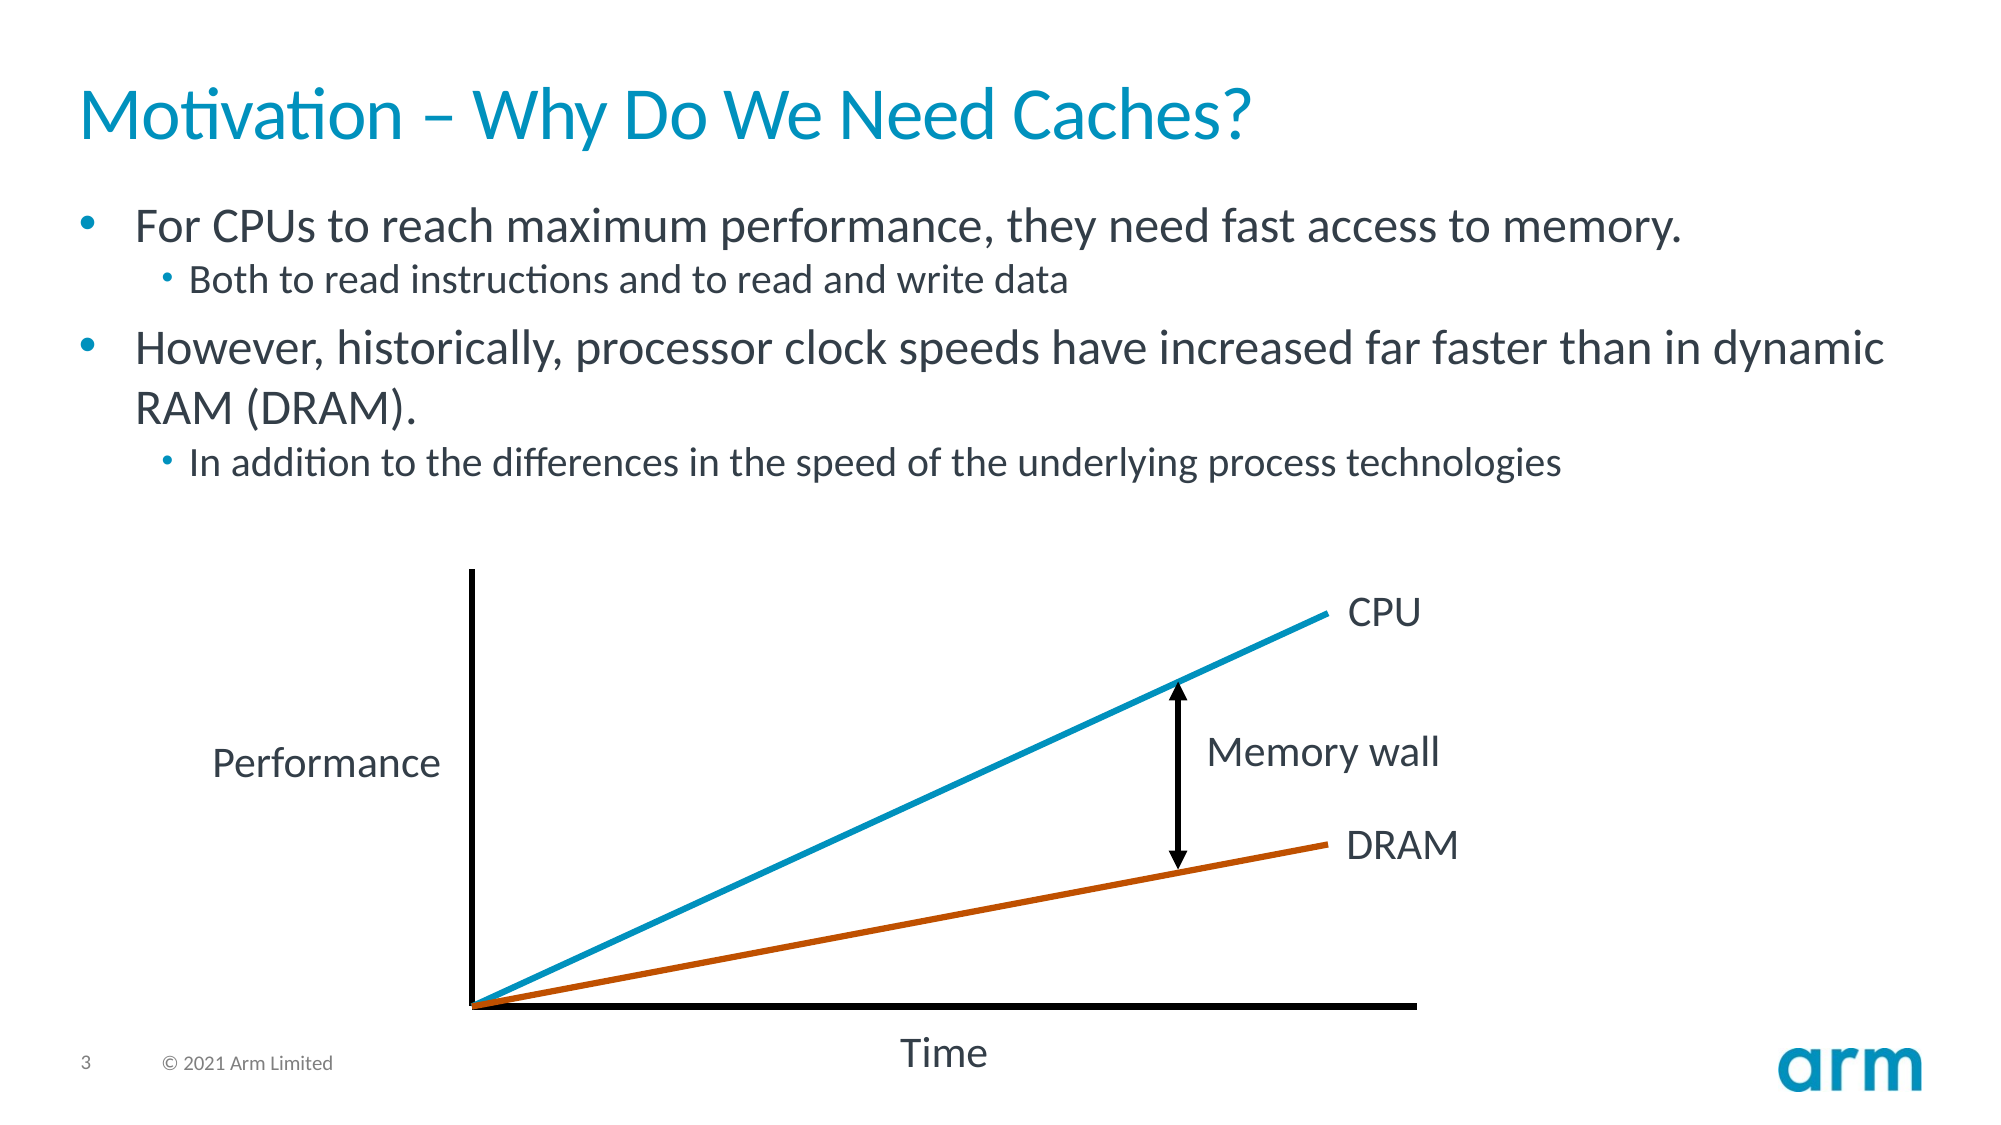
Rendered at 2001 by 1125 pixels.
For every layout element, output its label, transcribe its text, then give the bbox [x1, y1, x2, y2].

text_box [471, 613, 1329, 844]
picture [1803, 1048, 1922, 1092]
text_box Performance [212, 740, 442, 788]
text_box Memory wall [1329, 728, 1441, 777]
list For CPUs to reach maximum performance, they need fast access to memory. Both to read instructions and to read and write data However, historically, processor clock speeds have increased far faster than in dynamic RAM (DRAM). In addition to the differences in the speed of the underlying process technologies [78, 192, 1922, 1004]
title Motivation – Why Do We Need Caches? [78, 78, 1922, 186]
picture [1911, 1048, 1922, 1062]
picture [1788, 1056, 1812, 1083]
picture [1889, 1048, 1903, 1053]
text_box DRAM [1346, 821, 1460, 869]
text_box Time [900, 1029, 989, 1077]
text_box CPU [1348, 588, 1423, 636]
picture [1778, 1048, 1794, 1067]
picture [1778, 1072, 1794, 1092]
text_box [471, 844, 1329, 1007]
